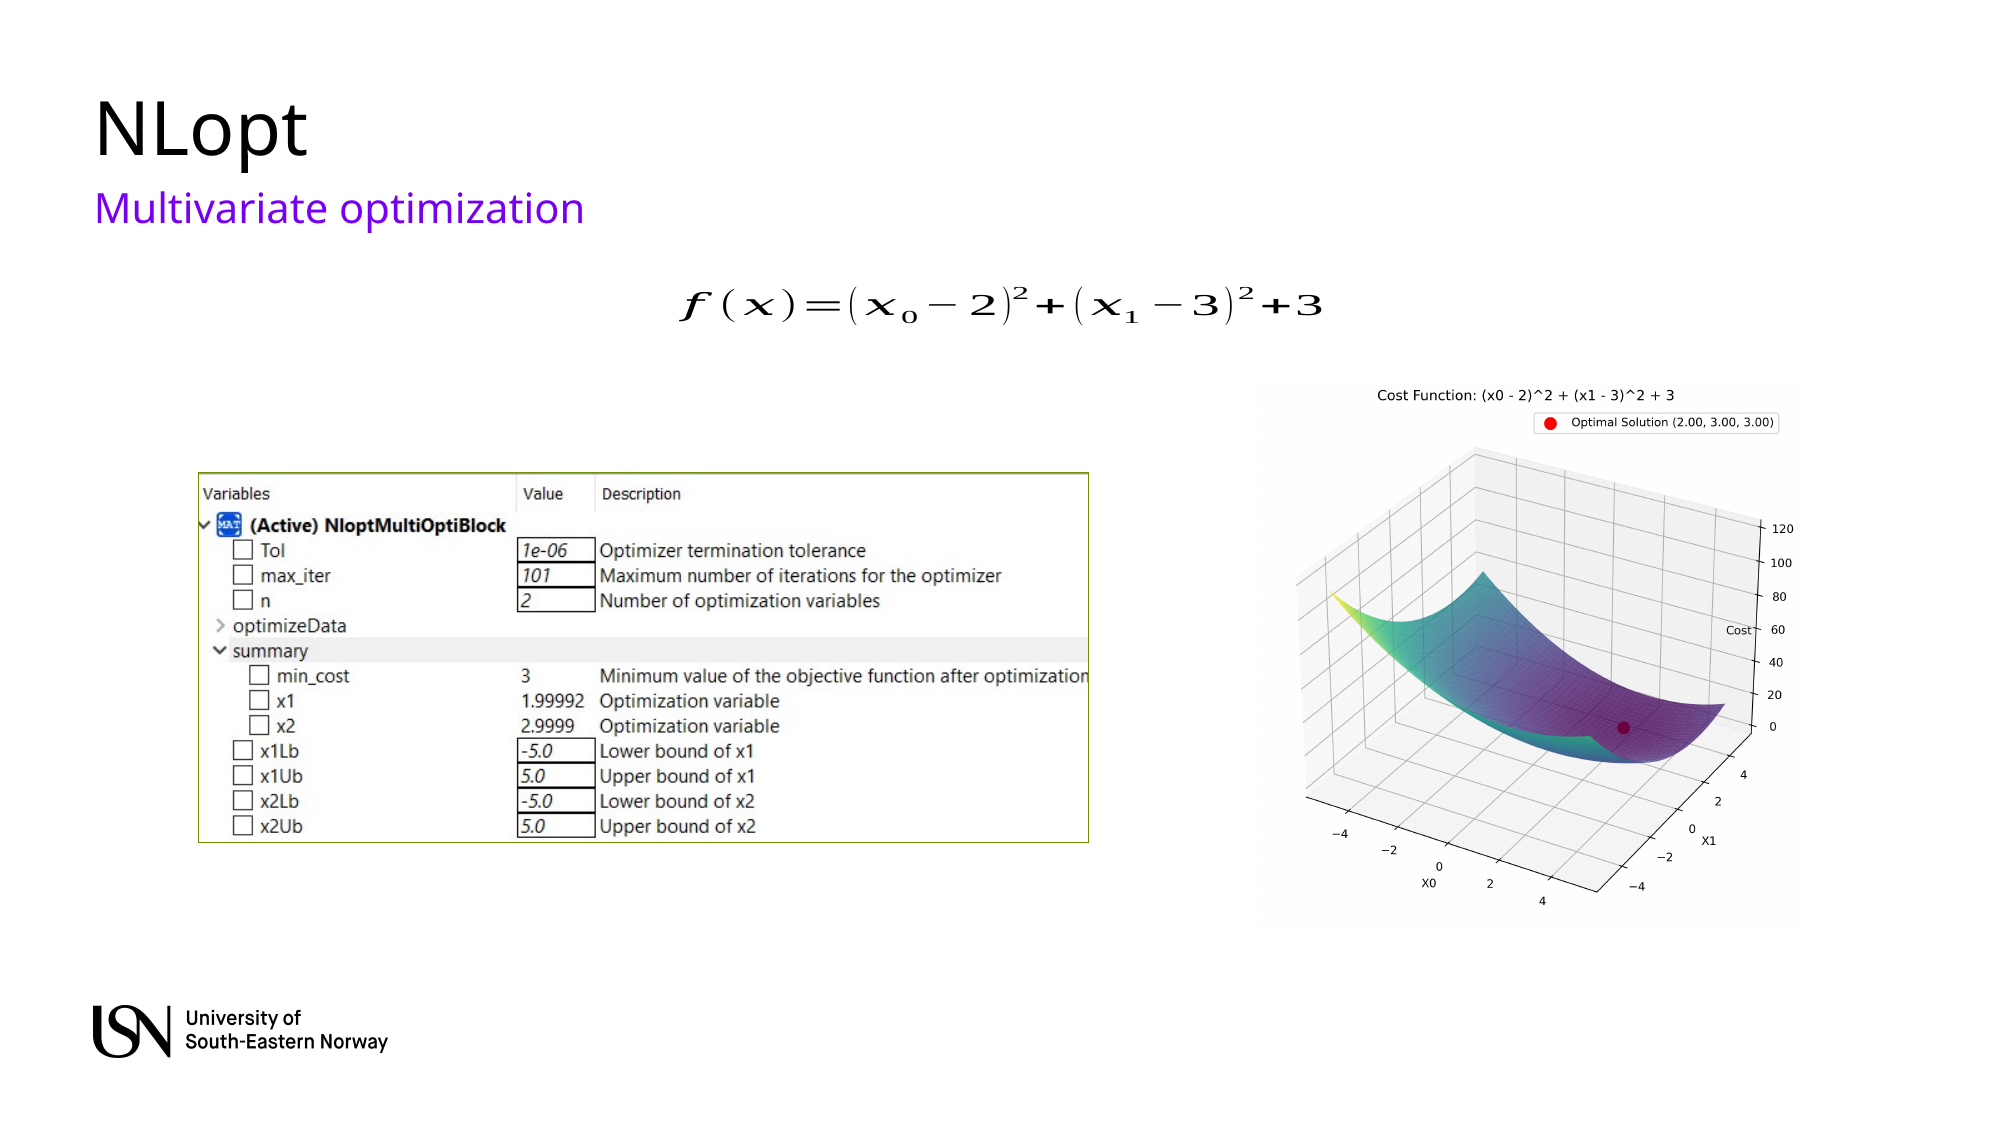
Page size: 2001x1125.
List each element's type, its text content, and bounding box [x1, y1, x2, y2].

picture [1259, 381, 1802, 933]
picture [198, 472, 1089, 843]
list Multivariate optimization [93, 179, 1595, 230]
picture [93, 1005, 388, 1058]
title NLopt [93, 83, 1595, 172]
